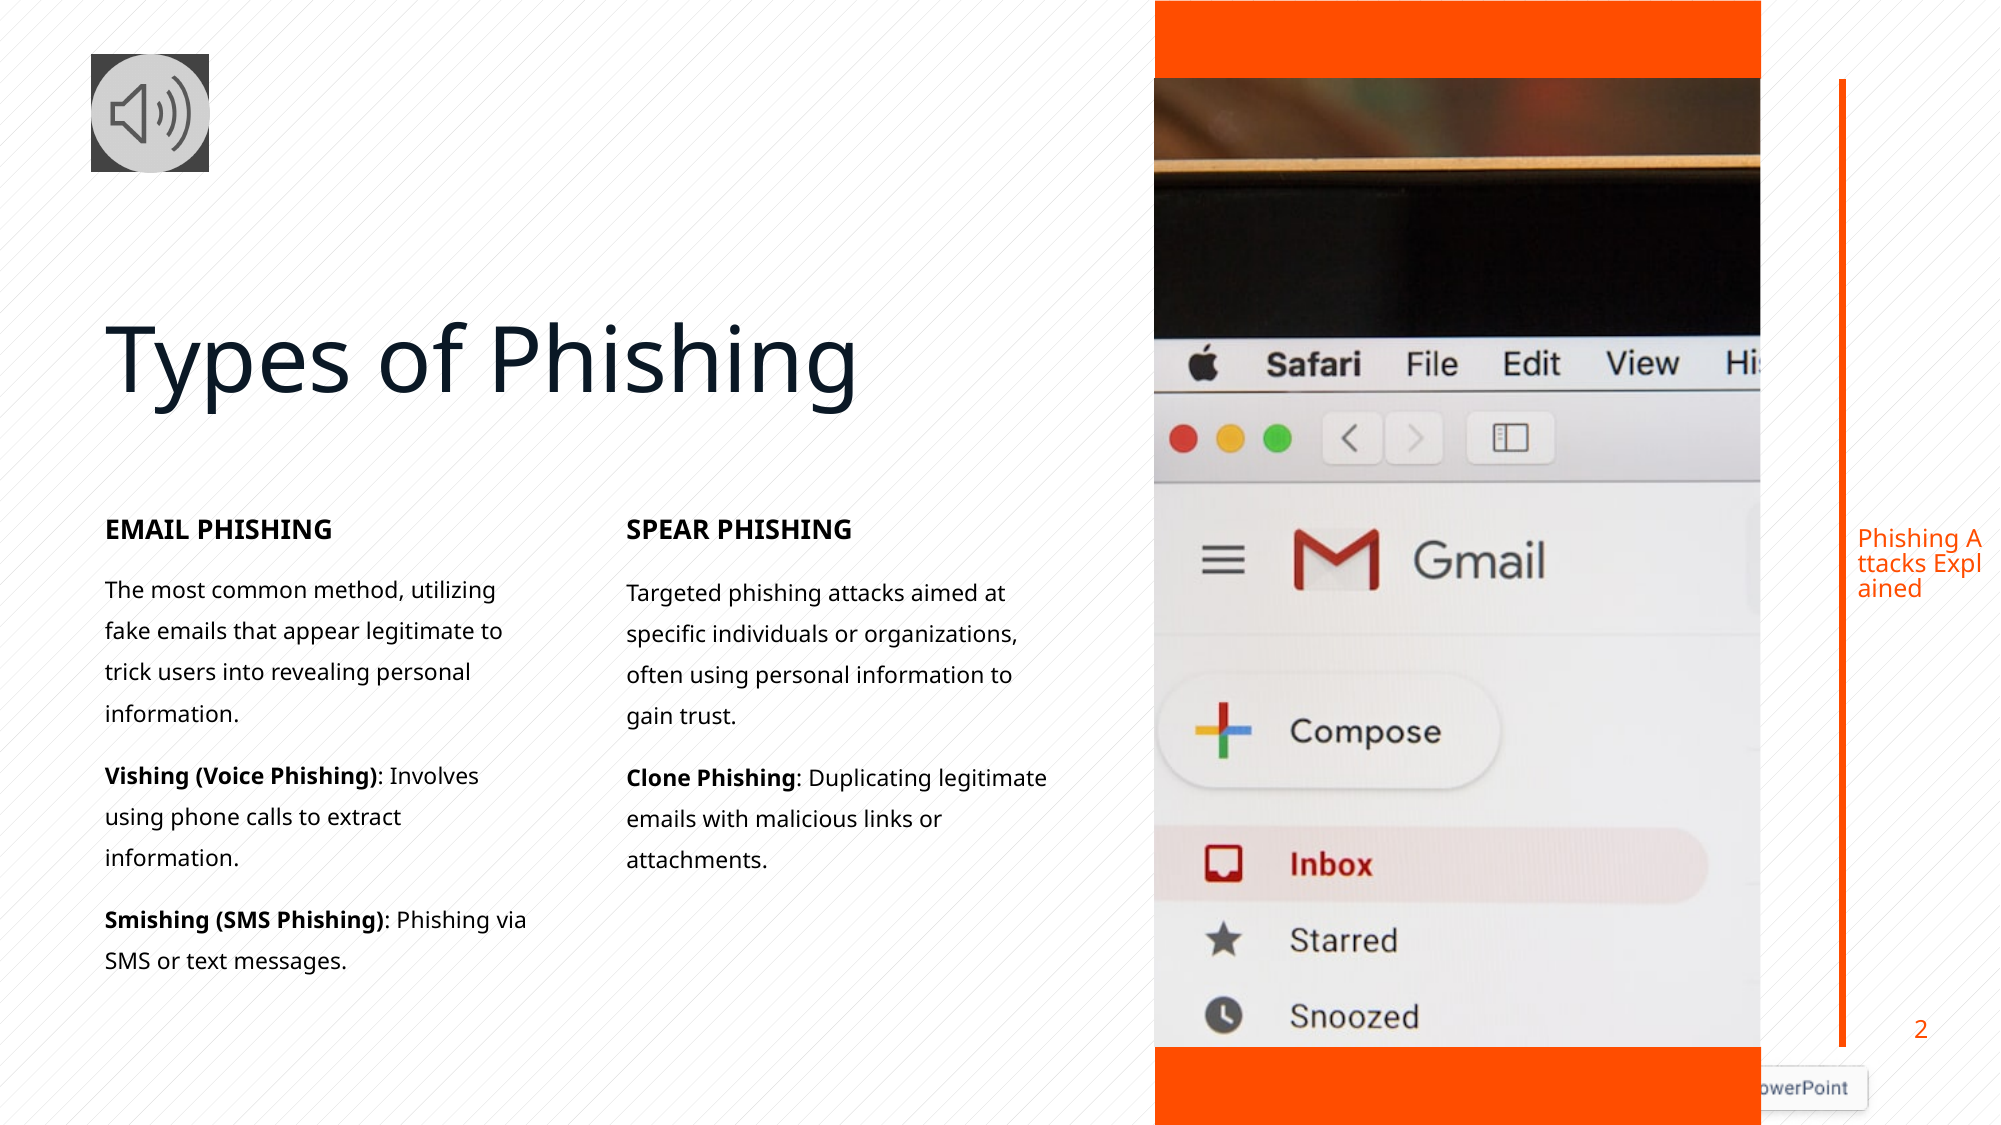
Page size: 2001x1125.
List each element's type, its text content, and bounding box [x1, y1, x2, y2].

list EMAIL PHISHING [88, 494, 555, 560]
list SPEAR PHISHING [609, 494, 1076, 561]
picture [1762, 1052, 1884, 1125]
picture [90, 53, 211, 174]
list The most common method, utilizing fake emails that appear legitimate to trick users into revealing personal information. Vishing (Voice Phishing): Involves using phone calls to extract information. Smishing (SMS Phishing): Phishing via SMS or text messages. [88, 560, 555, 1049]
picture [1154, 78, 1761, 1047]
slide_number 2 [1842, 1010, 2000, 1056]
title Types of Phishing [90, 78, 1074, 421]
list Targeted phishing attacks aimed at specific individuals or organizations, often using personal information to gain trust. Clone Phishing: Duplicating legitimate emails with malicious links or attachments. [609, 562, 1076, 903]
footer Phishing Attacks Explained [1842, 78, 2000, 1002]
